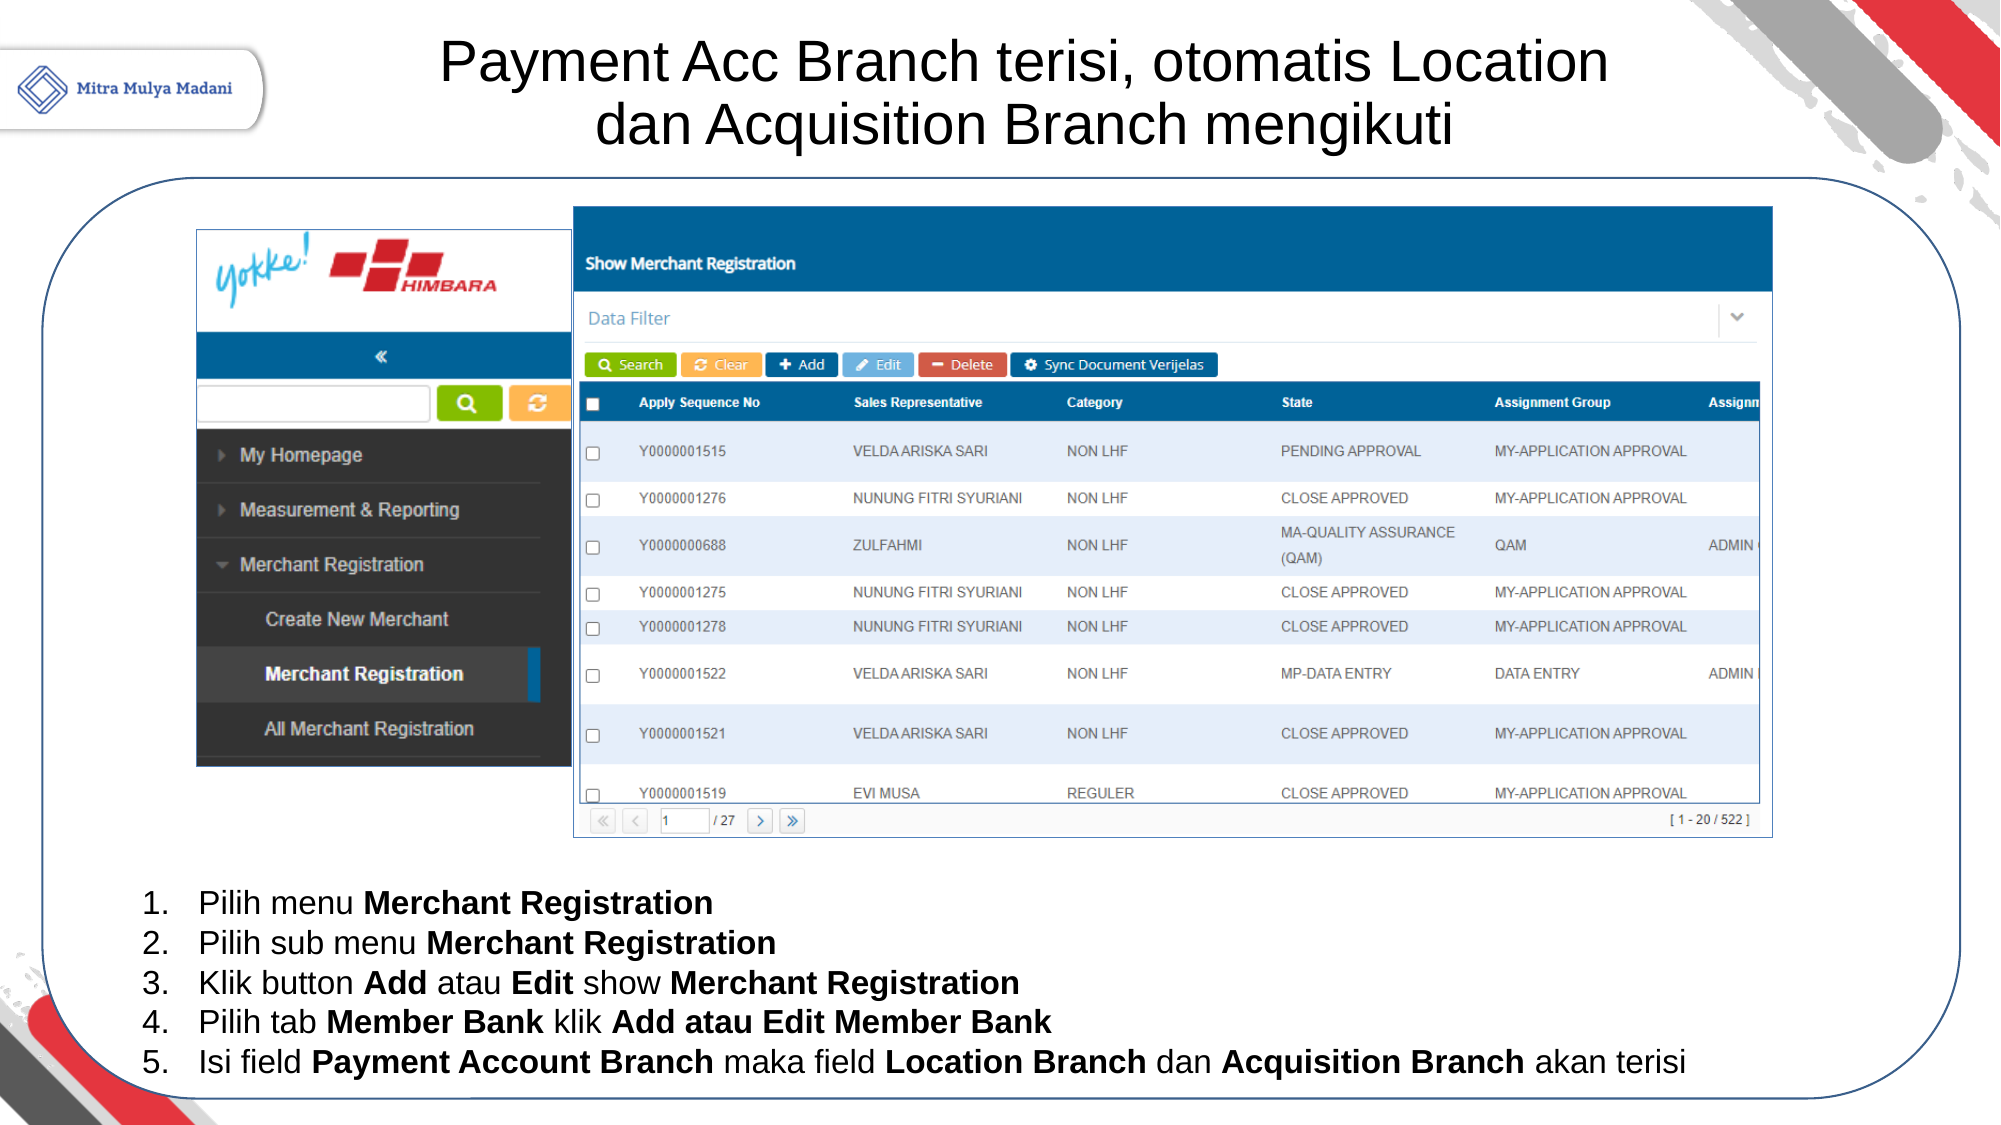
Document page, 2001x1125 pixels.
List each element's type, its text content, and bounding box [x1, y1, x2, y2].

picture [573, 206, 1773, 838]
picture [1683, 0, 2000, 399]
text_box Pilih menu Merchant Registration Pilih sub menu Merchant Registration Klik button Add atau Edit show Merchant Registration Pilih tab Member Bank klik Add atau Edit Member Bank Isi field Payment Account Branch maka field Location Branch dan Acquisition Branch akan terisi [127, 873, 1756, 1088]
title Payment Acc Branch terisi, otomatis Location dan Acquisition Branch mengikuti [383, 23, 1668, 176]
picture [0, 38, 271, 142]
picture [195, 229, 572, 767]
picture [0, 877, 219, 1125]
